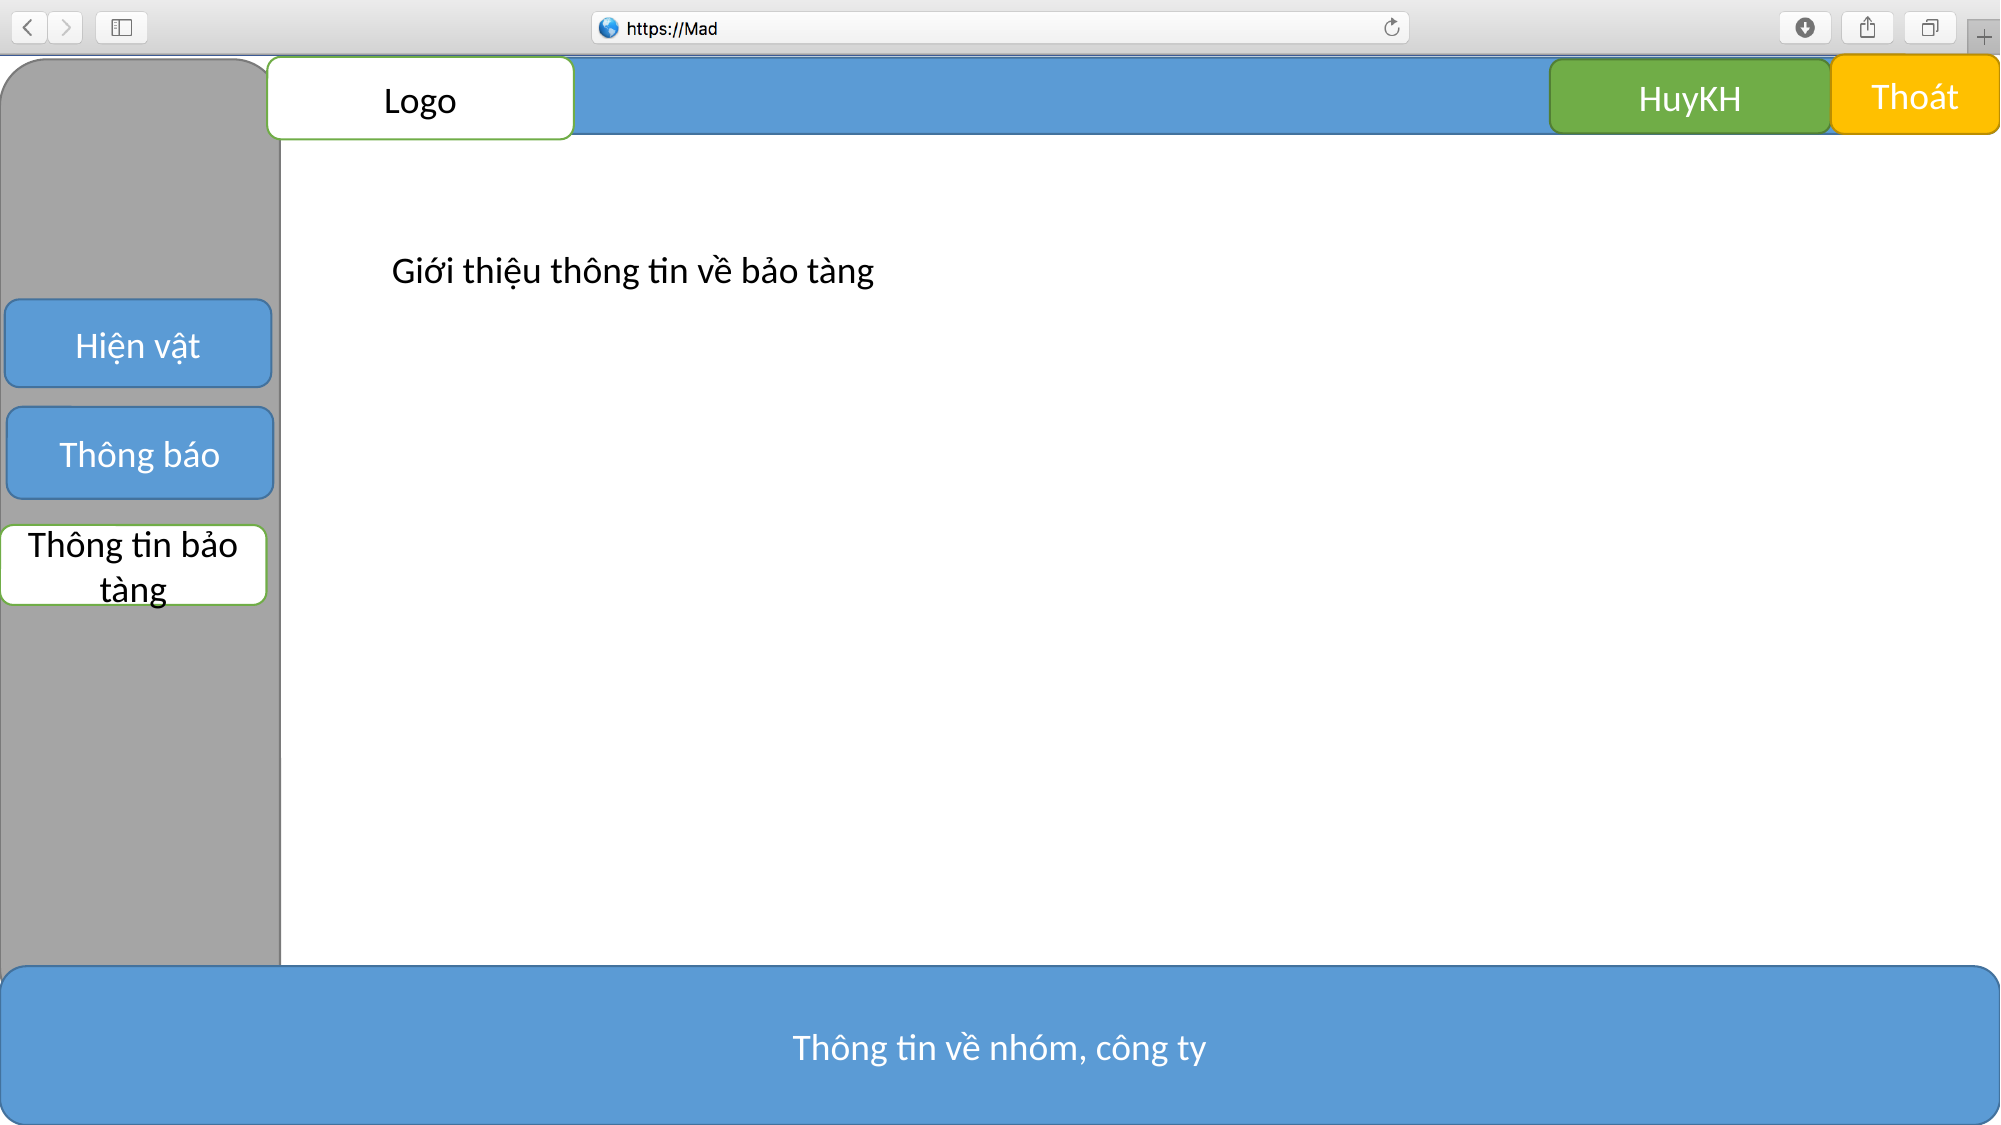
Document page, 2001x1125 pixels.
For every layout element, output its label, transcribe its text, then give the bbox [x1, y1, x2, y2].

text_box HuyKH [1548, 58, 1831, 135]
picture [0, 0, 2000, 56]
text_box Thông tin bảo tàng [0, 523, 268, 606]
text_box Logo [266, 56, 575, 141]
text_box Thoát [1829, 56, 2000, 135]
text_box [566, 56, 1834, 135]
text_box [1821, 128, 1839, 135]
text_box Thông báo [5, 405, 275, 500]
text_box Giới thiệu thông tin về bảo tàng [377, 238, 891, 299]
text_box [0, 58, 282, 982]
text_box Hiện vật [3, 298, 273, 389]
text_box Thông tin về nhóm, công ty [0, 965, 2000, 1125]
